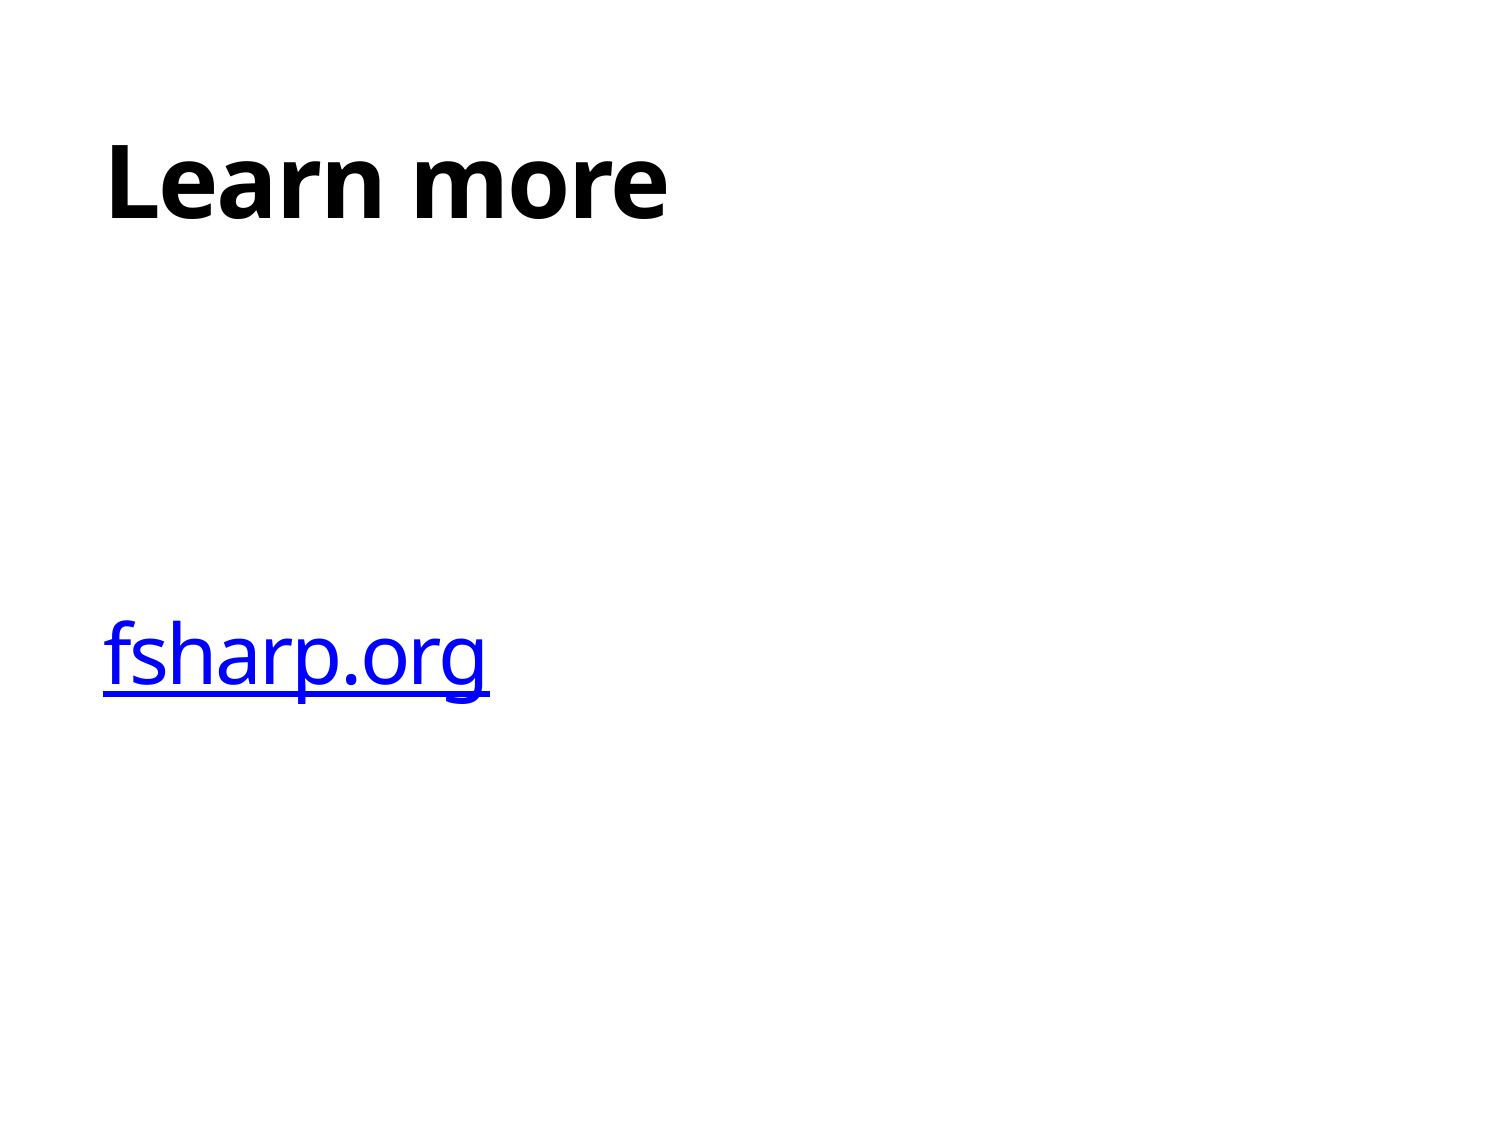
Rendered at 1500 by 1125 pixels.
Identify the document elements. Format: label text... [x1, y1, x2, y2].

title Learn more [103, 60, 1432, 311]
text_box fsharp.org [103, 563, 1479, 645]
